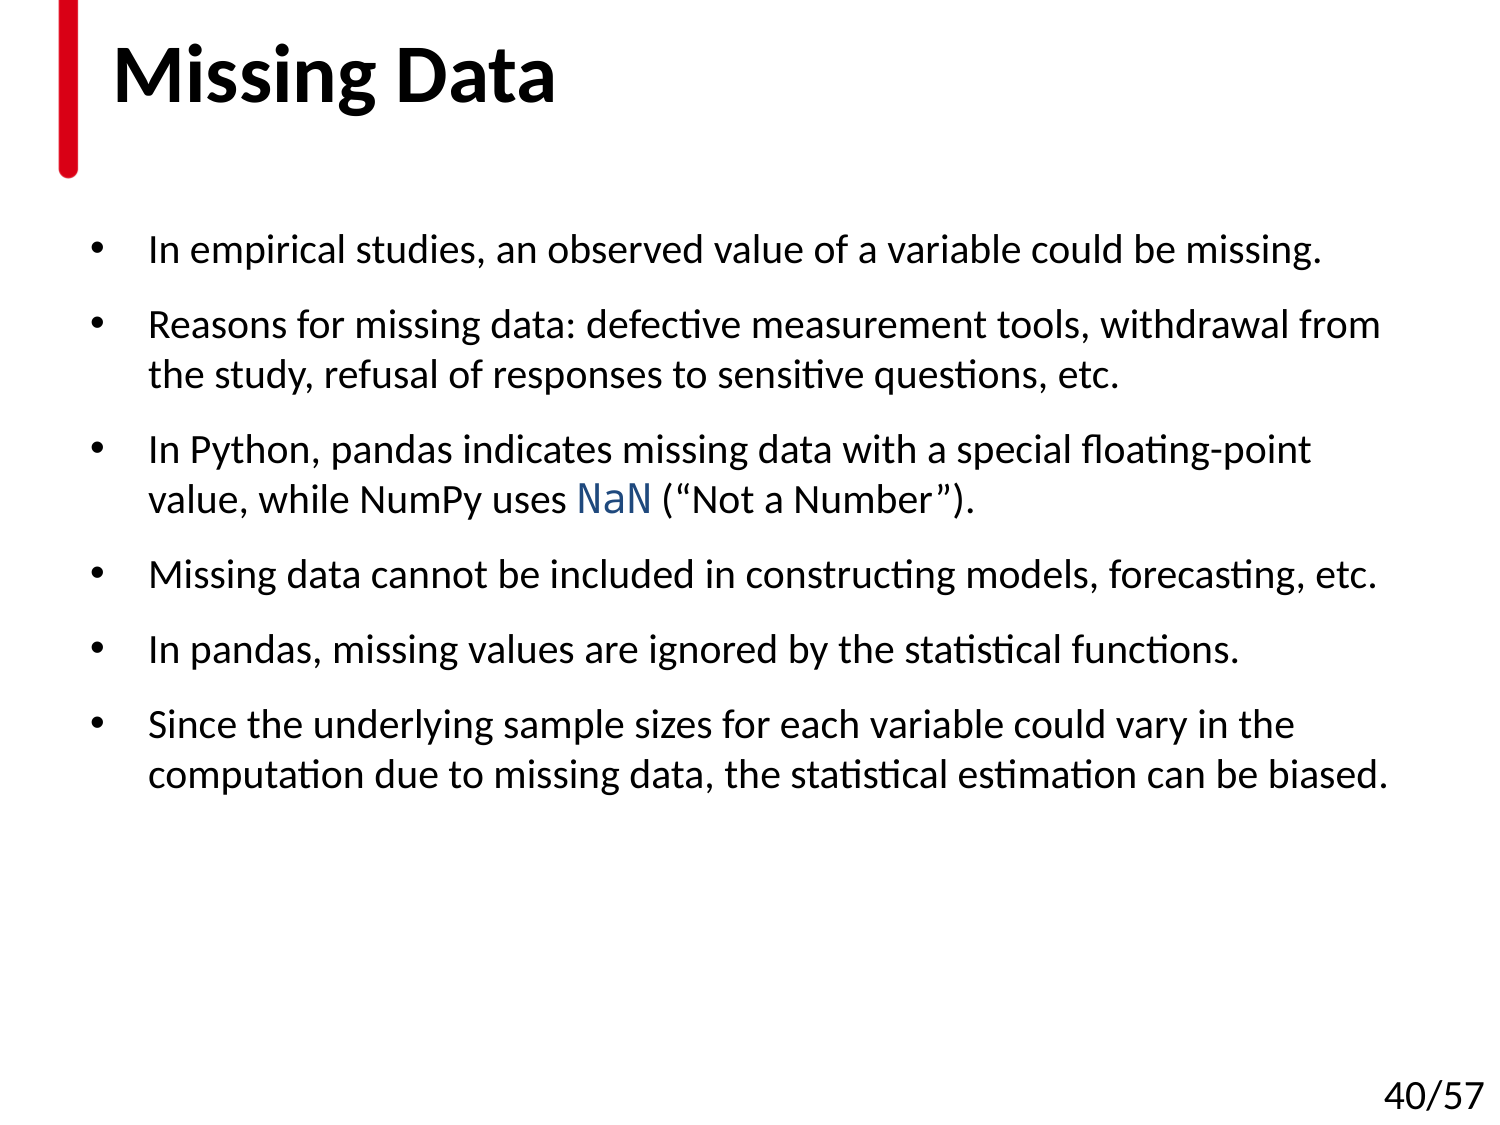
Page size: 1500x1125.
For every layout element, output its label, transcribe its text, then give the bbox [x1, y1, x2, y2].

list In empirical studies, an observed value of a variable could be missing. Reasons for missing data: defective measurement tools, withdrawal from the study, refusal of responses to sensitive questions, etc. In Python, pandas indicates missing data with a special floating-point value, while NumPy uses NaN (“Not a Number”). Missing data cannot be included in constructing models, forecasting, etc. In pandas, missing values are ignored by the statistical functions. Since the underlying sample sizes for each variable could vary in the computation due to missing data, the statistical estimation can be biased. [75, 214, 1425, 957]
title Missing Data [97, 0, 1500, 138]
picture [57, 0, 81, 200]
